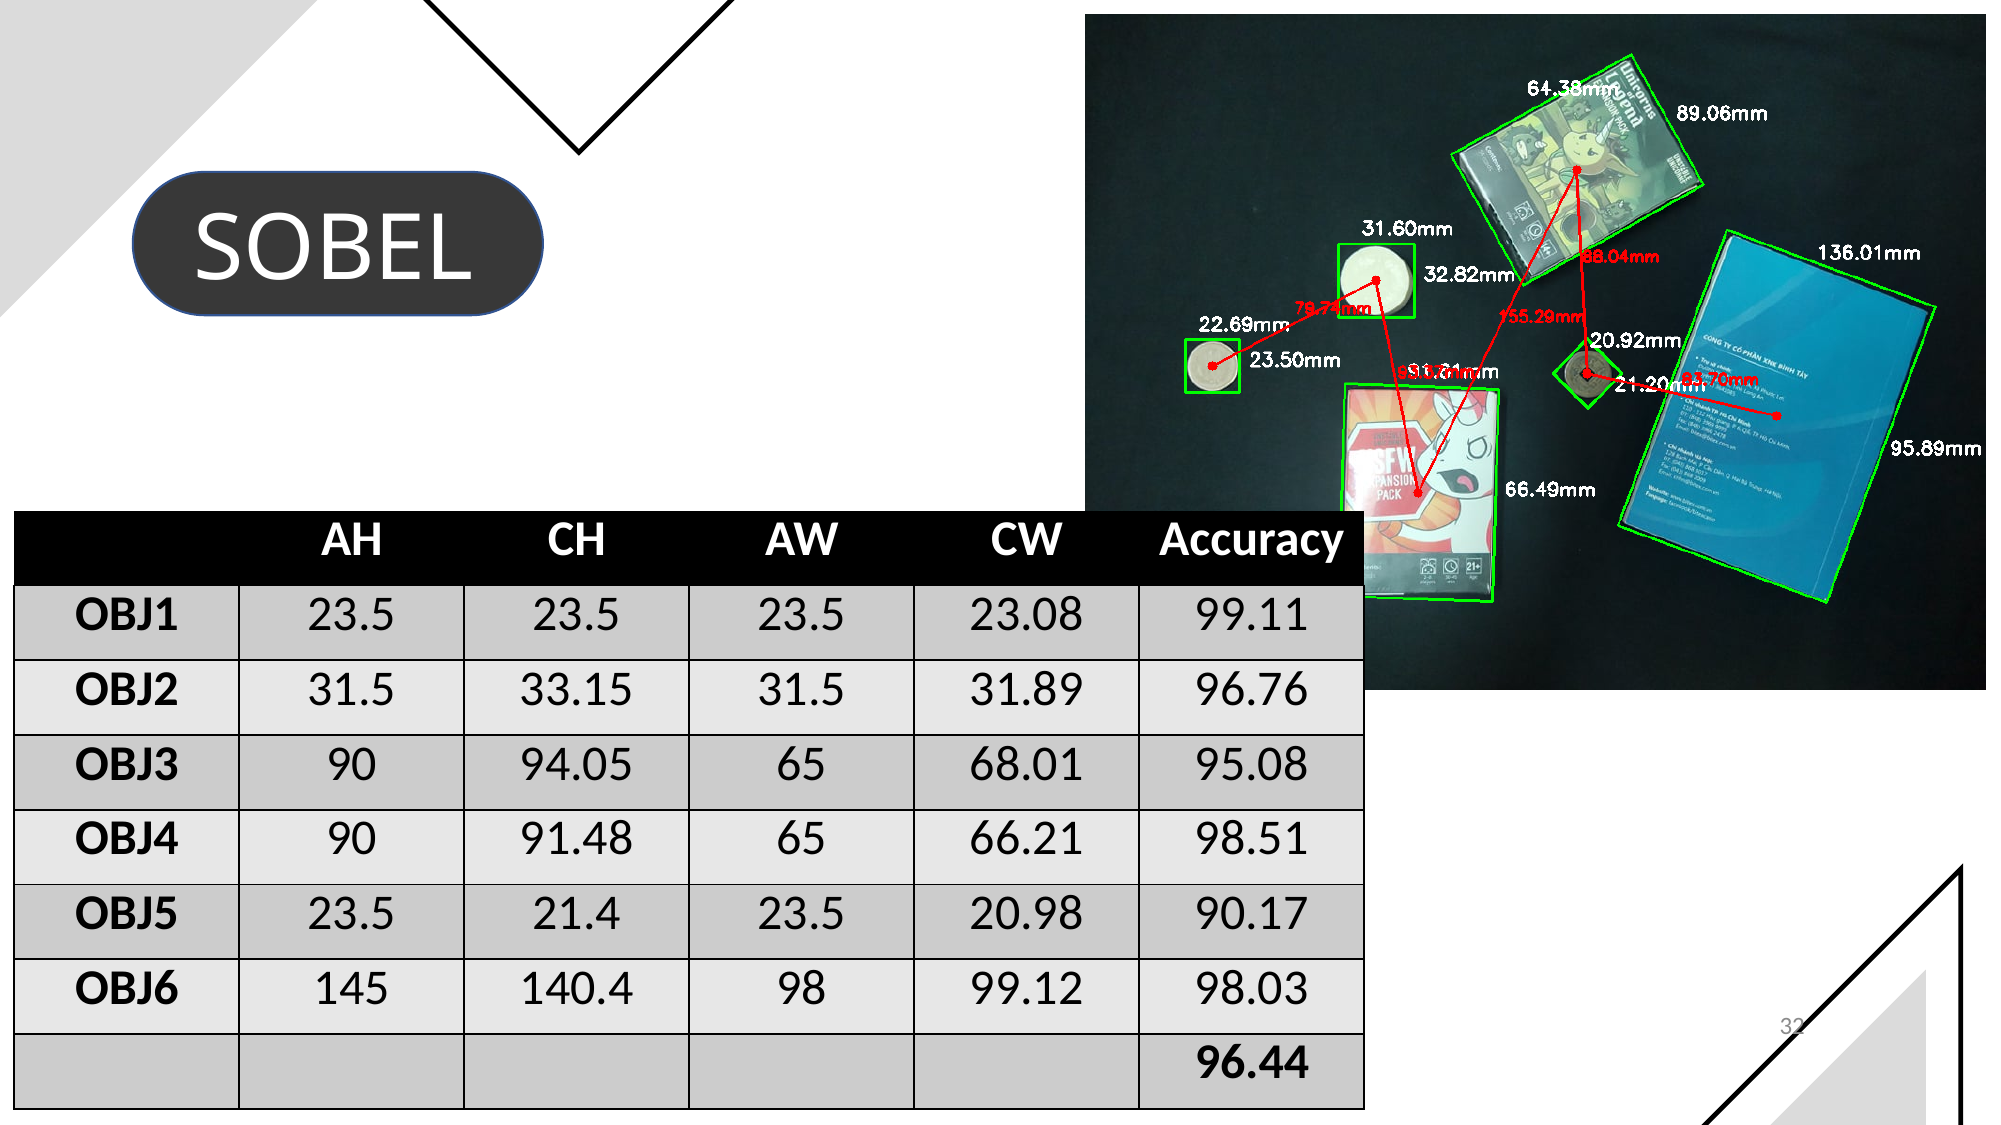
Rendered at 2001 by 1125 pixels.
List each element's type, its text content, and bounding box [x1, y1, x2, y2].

table_cell [15, 1035, 238, 1108]
table_cell 21.4 [465, 885, 688, 958]
table_cell 90 [240, 736, 463, 809]
table_cell 23.08 [915, 586, 1085, 659]
picture [1085, 14, 1986, 690]
text_box [1703, 866, 1962, 1125]
table_cell 98.03 [1140, 960, 1363, 1033]
table_cell 23.5 [240, 586, 463, 659]
table_cell 140.4 [465, 960, 688, 1033]
table_cell 65 [690, 811, 913, 884]
slide_number 32 [1370, 994, 1821, 1055]
table_cell 33.15 [465, 661, 688, 734]
table_cell 90 [240, 811, 463, 884]
table_cell [915, 1035, 1138, 1108]
table_cell [465, 1035, 688, 1108]
table_cell 145 [240, 960, 463, 1033]
table_cell 65 [690, 736, 913, 809]
table_cell OBJ5 [15, 885, 238, 958]
table_cell 96.76 [1140, 690, 1363, 734]
table_cell OBJ3 [15, 736, 238, 809]
table_cell 95.08 [1140, 736, 1363, 809]
text_box [1768, 967, 1927, 1125]
table_header CW [914, 511, 1085, 585]
table_cell 23.5 [690, 586, 913, 659]
table_cell [240, 1035, 463, 1108]
table_cell 68.01 [915, 736, 1138, 809]
table_header AW [689, 511, 914, 585]
table_cell 90.17 [1140, 885, 1363, 958]
table_cell 31.5 [240, 661, 463, 734]
table_cell 98 [690, 960, 913, 1033]
table_cell OBJ4 [15, 811, 238, 884]
text_box SOBEL [178, 180, 561, 306]
table_cell 20.98 [915, 885, 1138, 958]
table_cell 23.5 [690, 885, 913, 958]
table_cell 31.89 [915, 661, 1138, 734]
text_box [0, 0, 319, 319]
table_cell OBJ6 [15, 960, 238, 1033]
text_box [131, 170, 509, 317]
table_cell OBJ1 [15, 586, 238, 659]
table_cell 23.5 [465, 586, 688, 659]
text_box [425, 0, 733, 154]
table_cell OBJ2 [15, 661, 238, 734]
table_cell 99.12 [915, 960, 1138, 1033]
table_cell 91.48 [465, 811, 688, 884]
table_cell 31.5 [690, 661, 913, 734]
table_cell 66.21 [915, 811, 1138, 884]
table_header [14, 511, 239, 585]
table_cell 98.51 [1140, 811, 1363, 884]
table_header CH [464, 511, 689, 585]
table_cell 96.44 [1140, 1035, 1363, 1108]
table_cell 23.5 [240, 885, 463, 958]
table_cell 94.05 [465, 736, 688, 809]
table_cell [690, 1035, 913, 1108]
table_header AH [239, 511, 464, 585]
